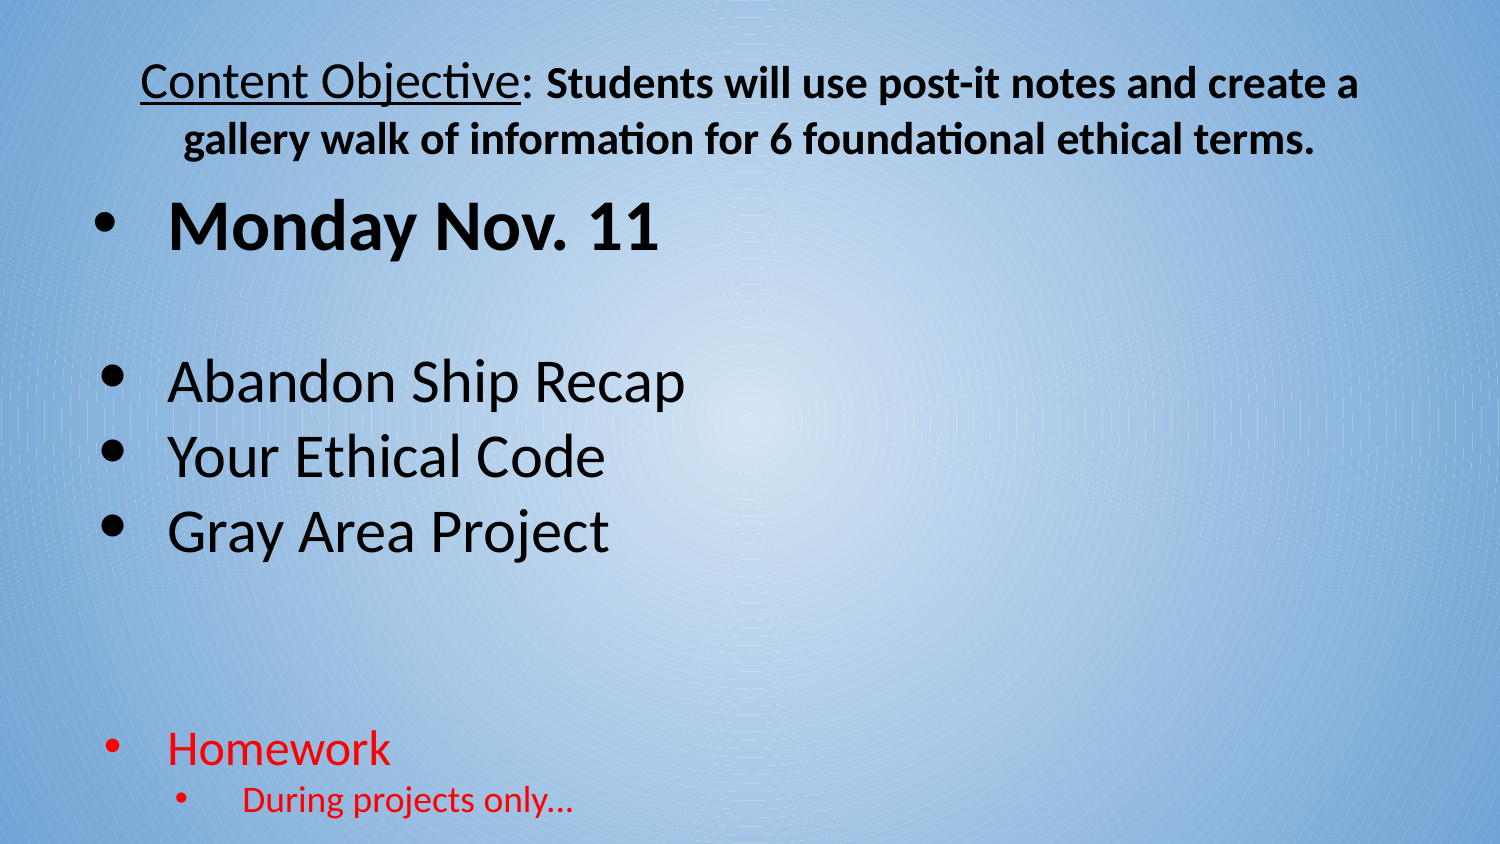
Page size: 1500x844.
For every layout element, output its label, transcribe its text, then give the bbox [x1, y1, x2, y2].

text_box Monday Nov. 11 Abandon Ship Recap Your Ethical Code Gray Area Project Homework During projects only... [77, 162, 1423, 823]
text_box Content Objective: Students will use post-it notes and create a gallery walk of information for 6 foundational ethical terms. [81, 30, 1419, 176]
